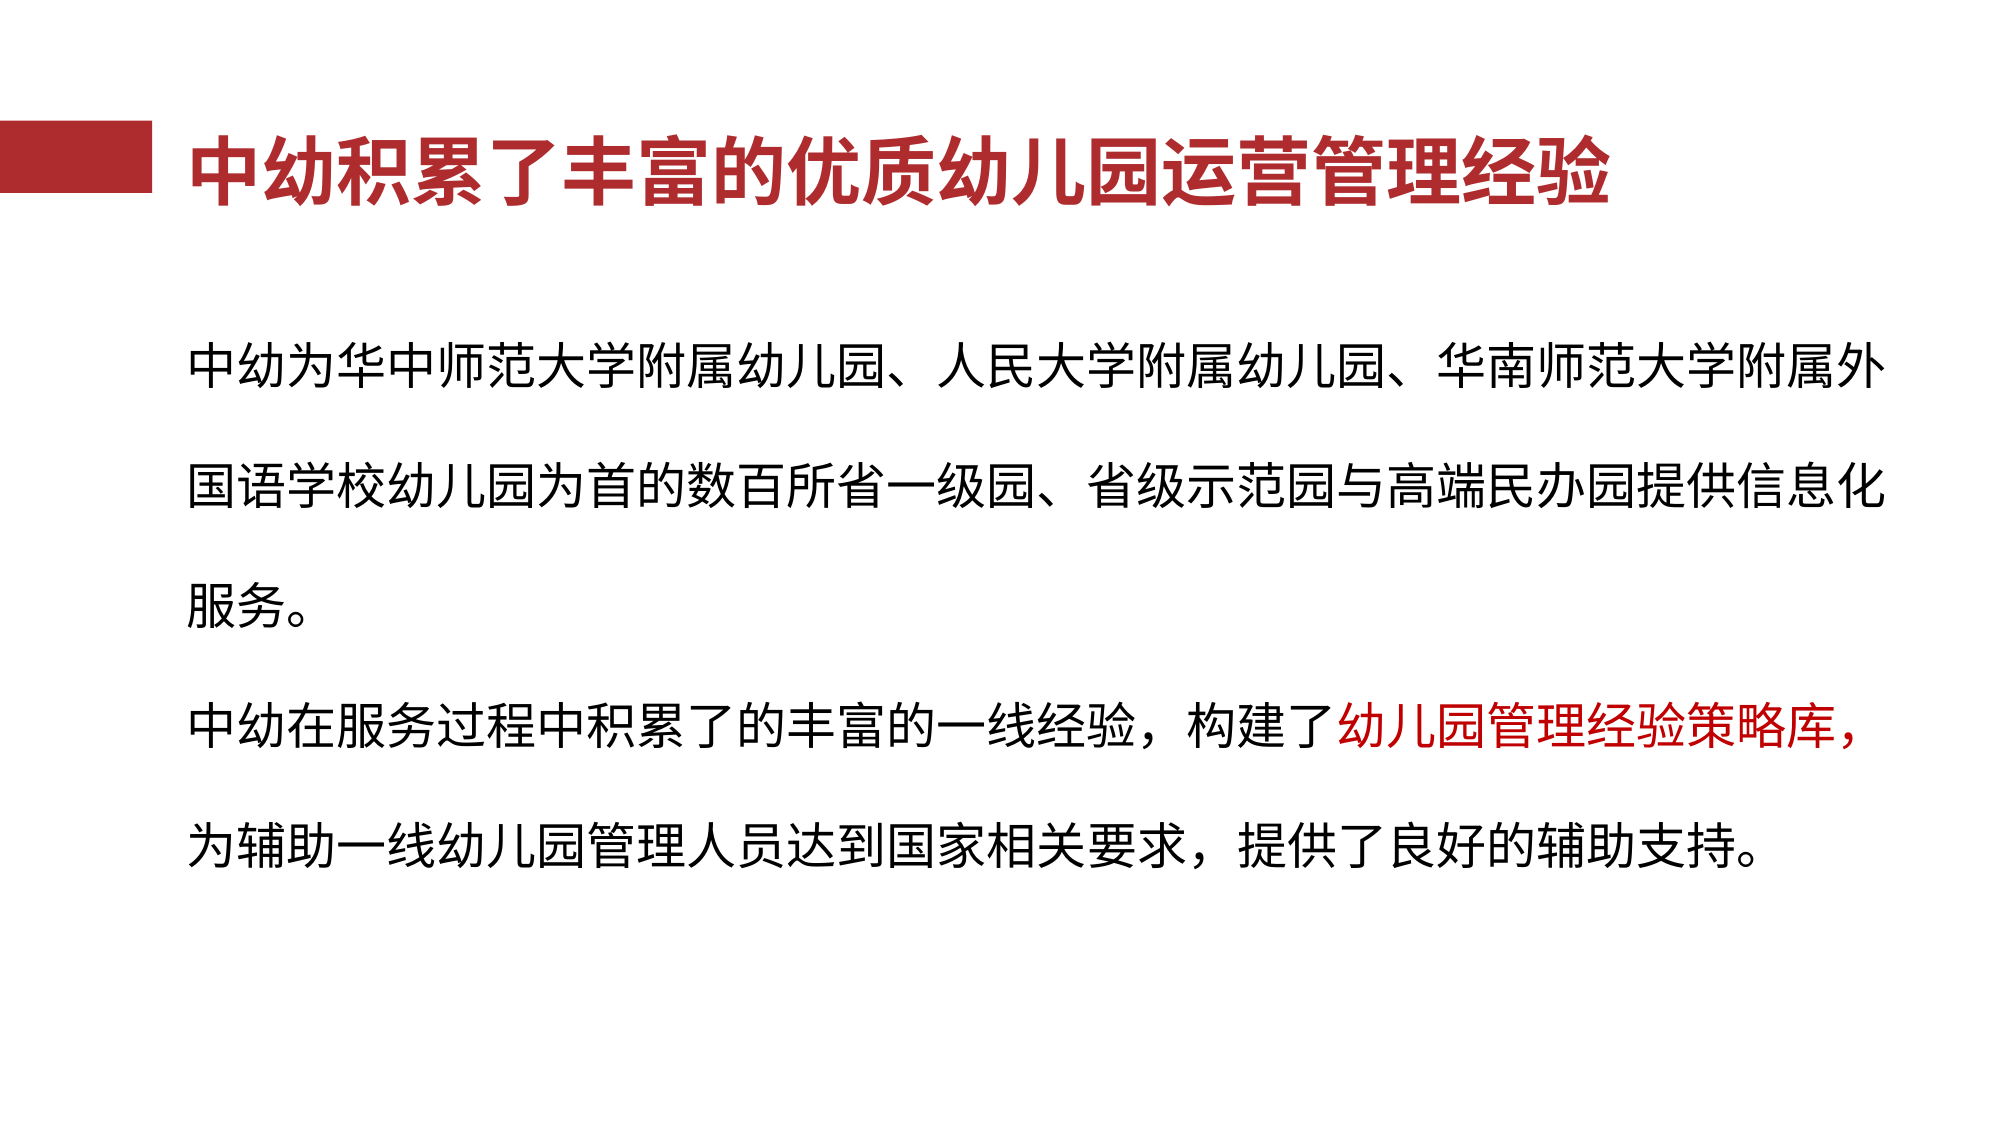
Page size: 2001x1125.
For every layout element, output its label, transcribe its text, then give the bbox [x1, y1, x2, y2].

text_box [0, 120, 153, 194]
text_box 中幼积累了丰富的优质幼儿园运营管理经验 [171, 90, 1923, 224]
text_box 中幼为华中师范大学附属幼儿园、人民大学附属幼儿园、华南师范大学附属外国语学校幼儿园为首的数百所省一级园、省级示范园与高端民办园提供信息化服务。 中幼在服务过程中积累了的丰富的一线经验，构建了幼儿园管理经验策略库，为辅助一线幼儿园管理人员达到国家相关要求，提供了良好的辅助支持。 [171, 266, 1923, 882]
